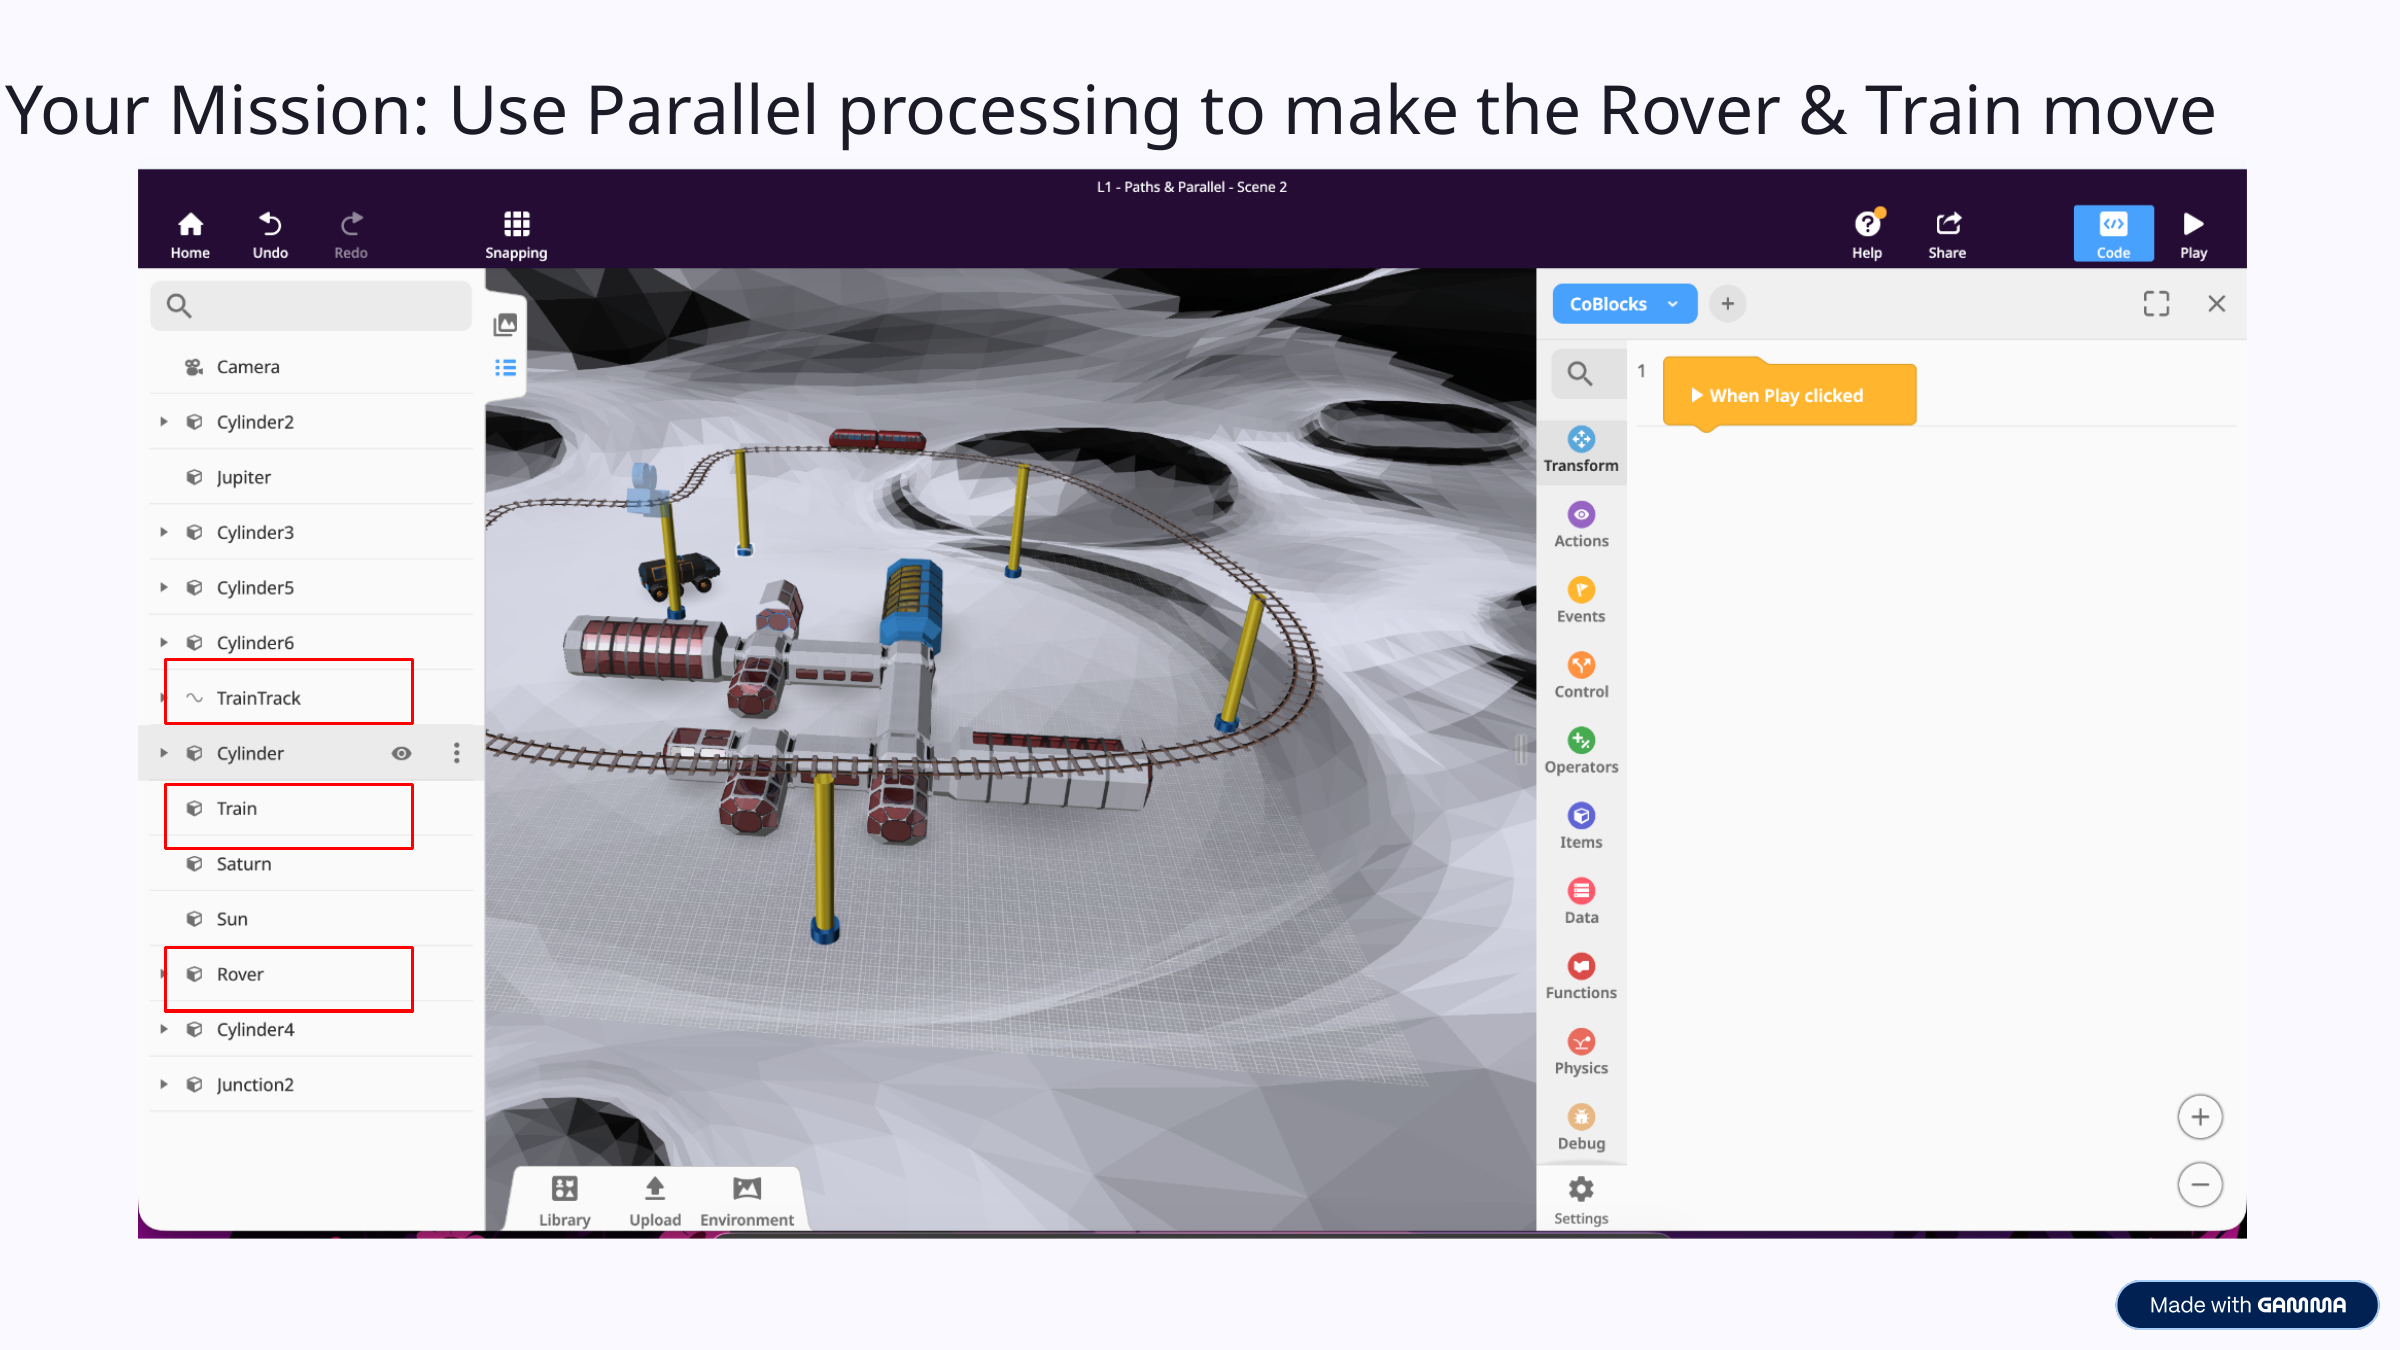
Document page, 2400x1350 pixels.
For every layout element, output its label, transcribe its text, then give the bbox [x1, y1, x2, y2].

picture [138, 158, 2247, 1240]
picture [2106, 1271, 2389, 1339]
text_box Your Mission: Use Parallel processing to make the Rover & Train move [5, 47, 2364, 173]
